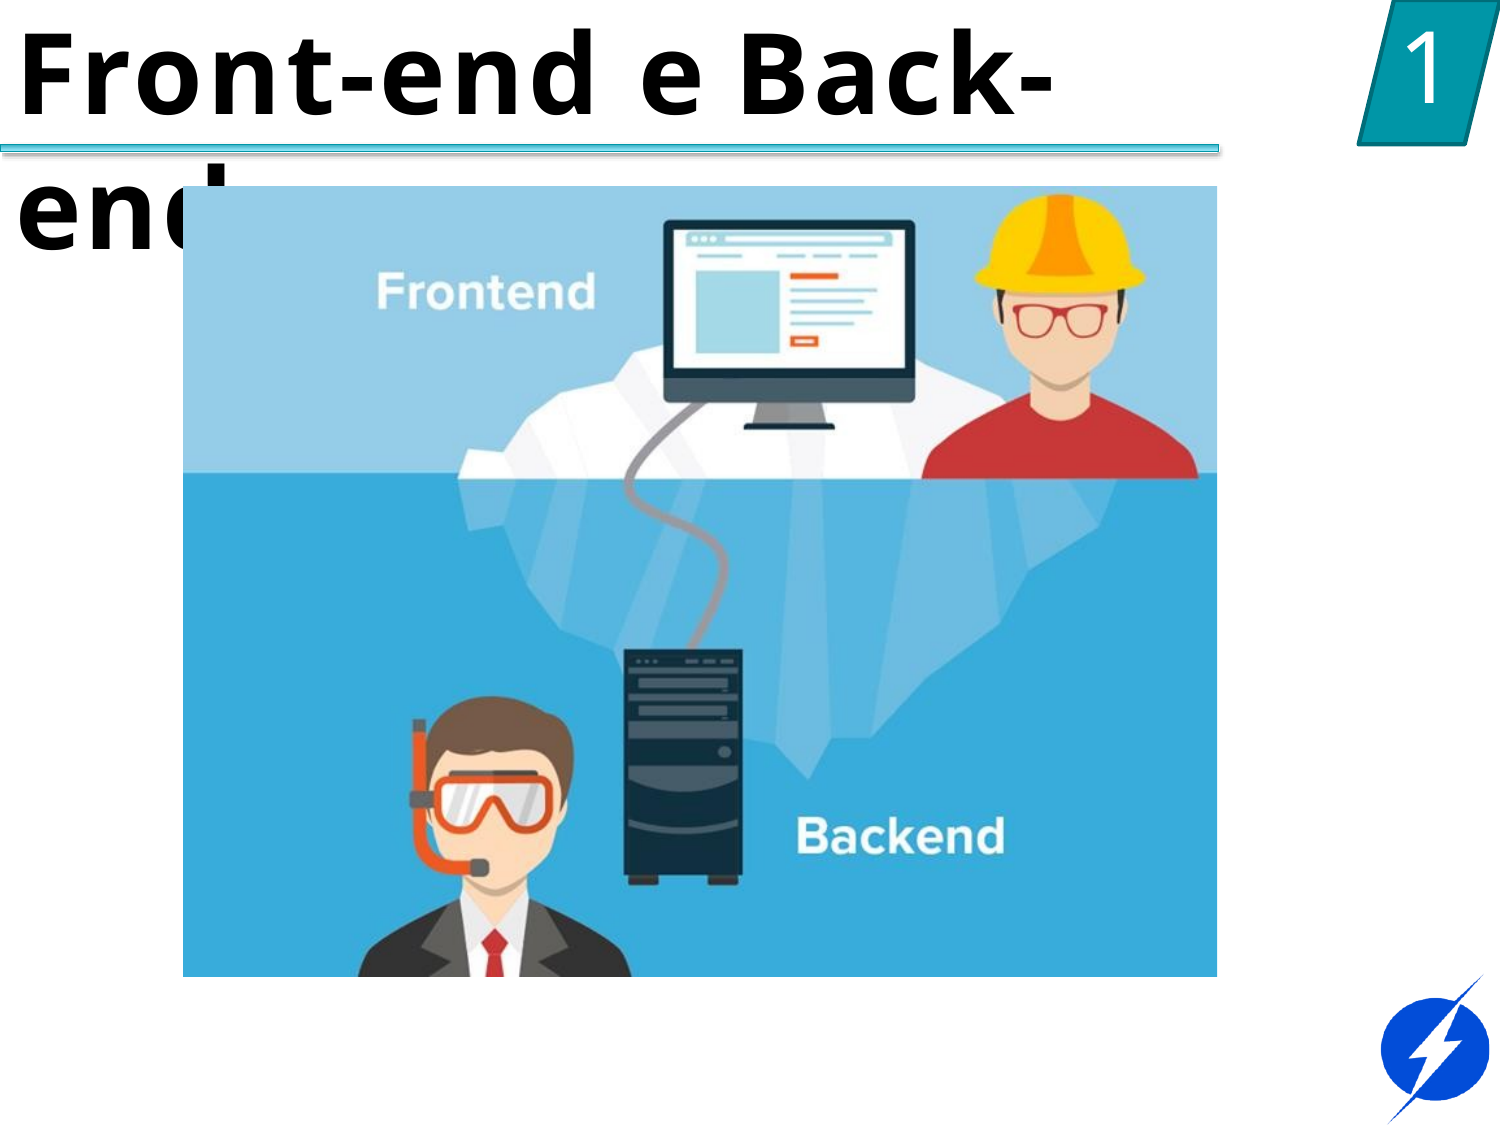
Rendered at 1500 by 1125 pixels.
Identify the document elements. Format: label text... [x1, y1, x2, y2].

title Front-end e Back-end [12, 0, 1182, 140]
text_box [1380, 973, 1490, 1125]
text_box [0, 141, 1226, 162]
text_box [1356, 0, 1500, 149]
text_box [183, 186, 1218, 977]
title Front-end e Back-end [12, 170, 1182, 273]
